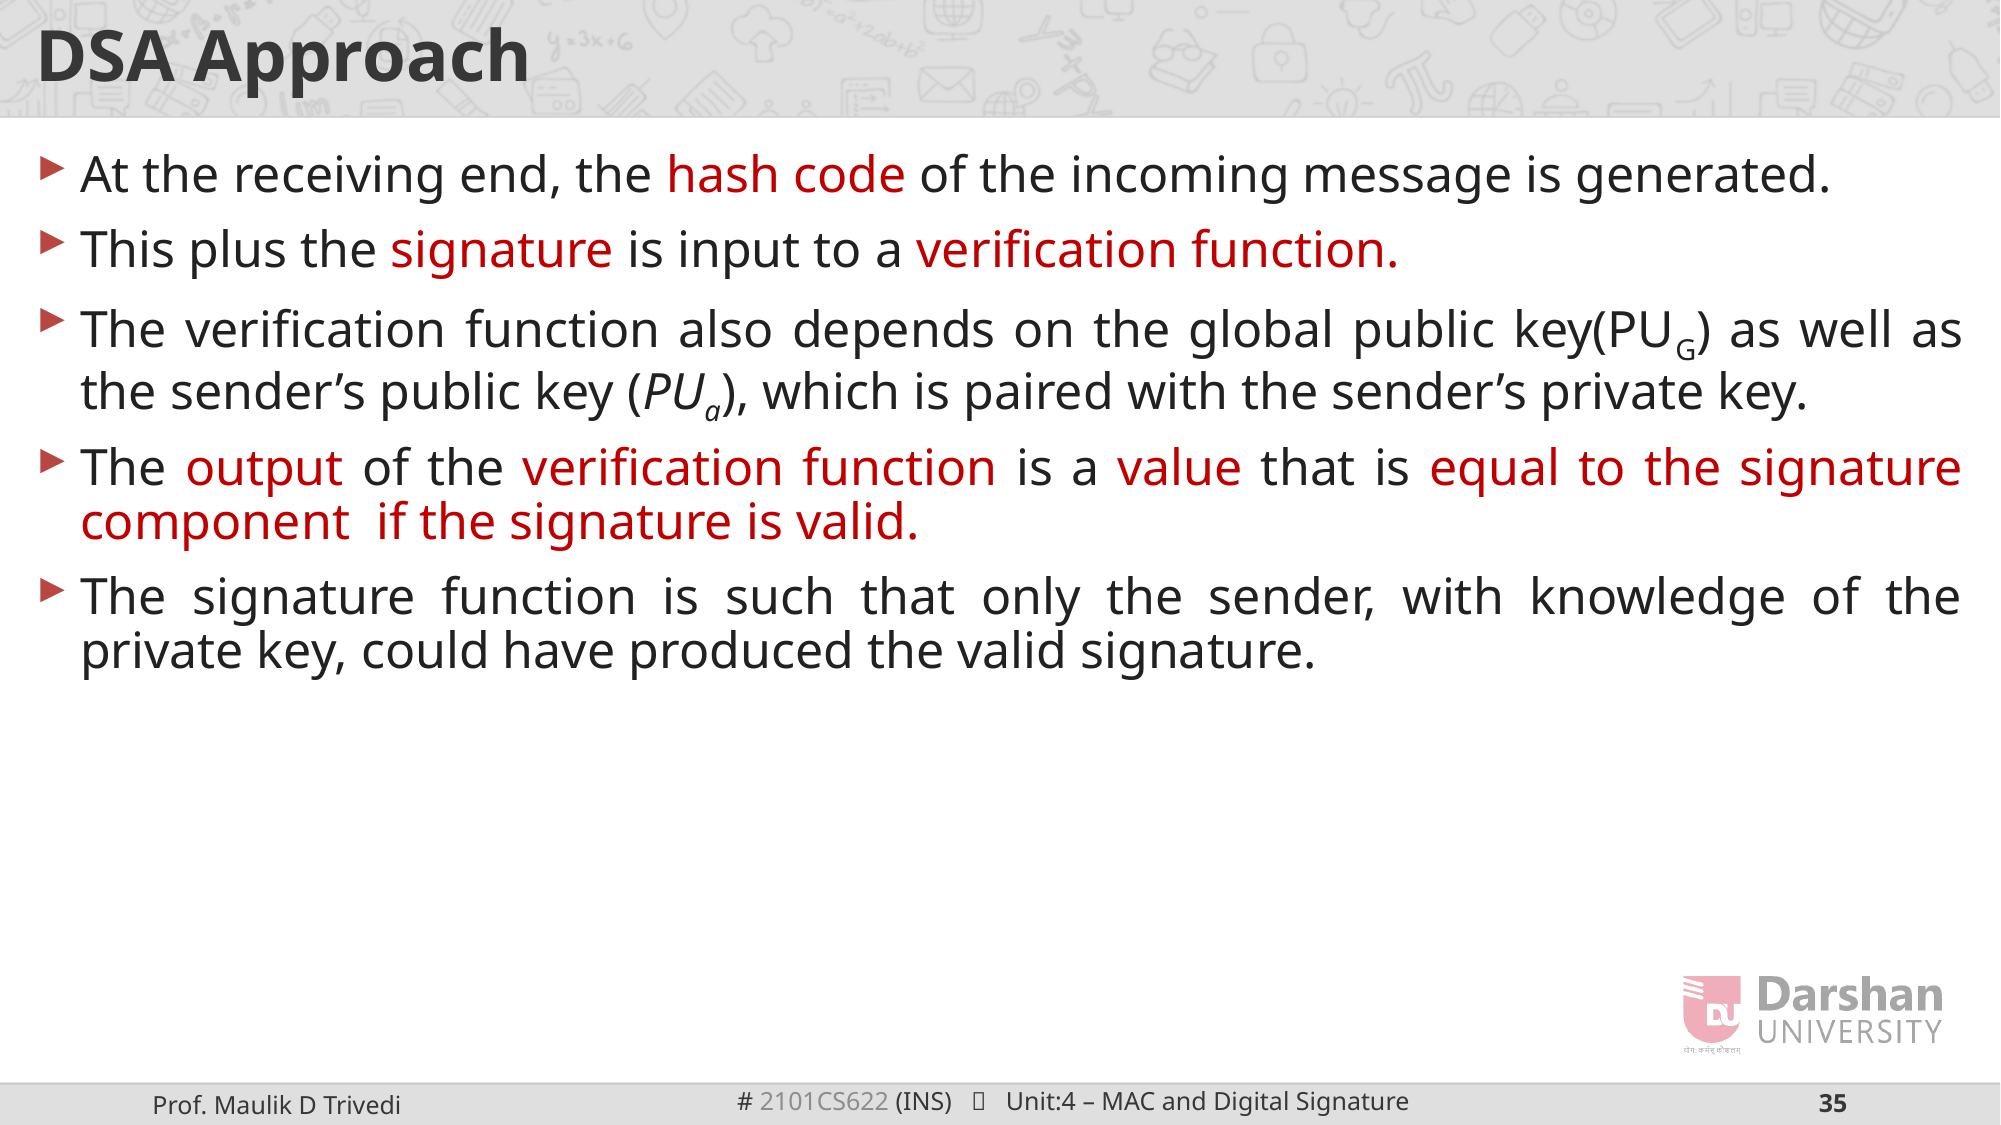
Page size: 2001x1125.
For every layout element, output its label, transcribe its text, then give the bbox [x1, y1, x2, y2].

text_box User’s Per-Message Secret Number [1662, 951, 1963, 1079]
title DSA Approach [0, 0, 2000, 117]
